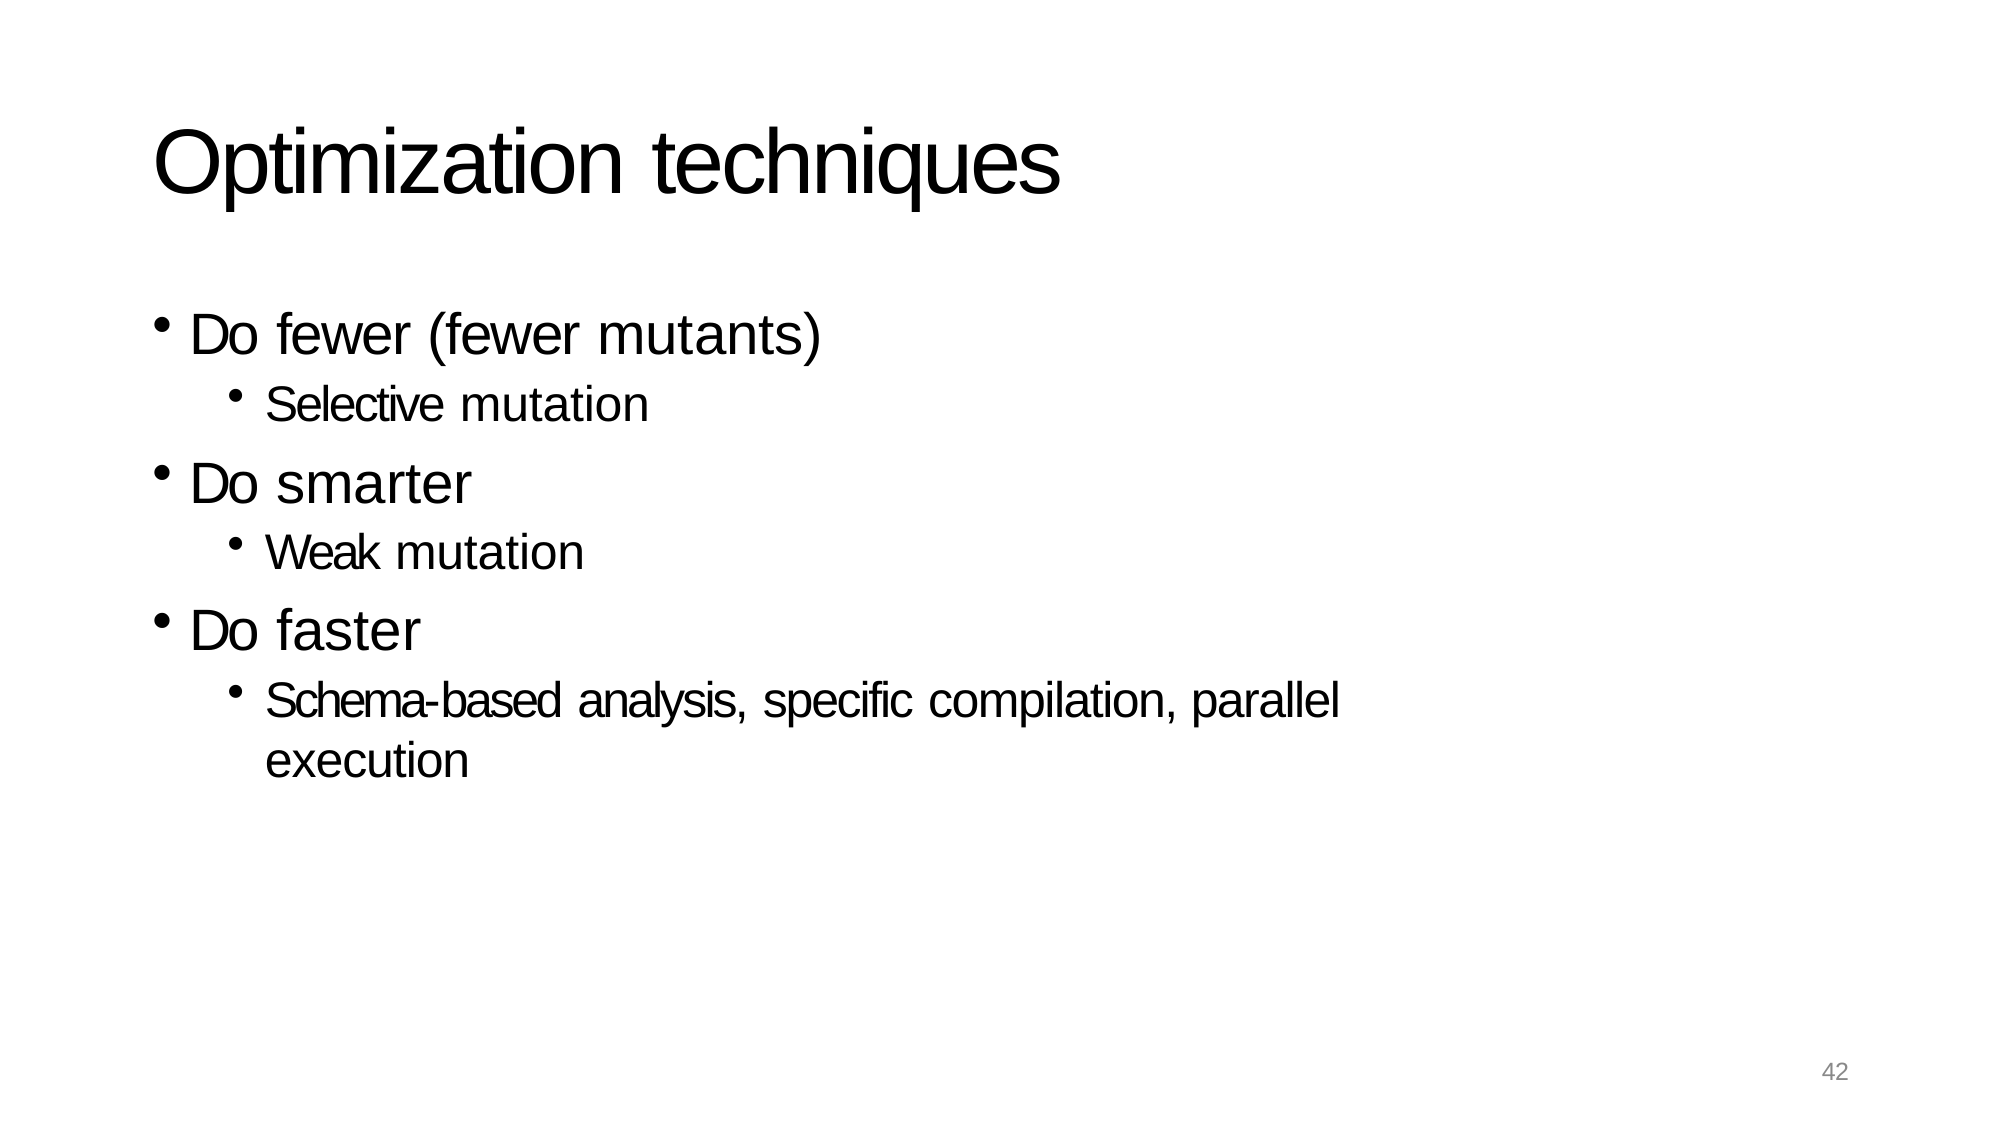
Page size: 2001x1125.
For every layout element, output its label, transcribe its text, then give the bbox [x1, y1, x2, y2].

text_box Do fewer (fewer mutants) Selective mutation Do smarter Weak mutation Do faster Schema-based analysis, specific compilation, parallel execution [150, 288, 1542, 788]
slide_number 42 [1815, 1054, 1856, 1125]
title Optimization techniques [150, 100, 1839, 291]
